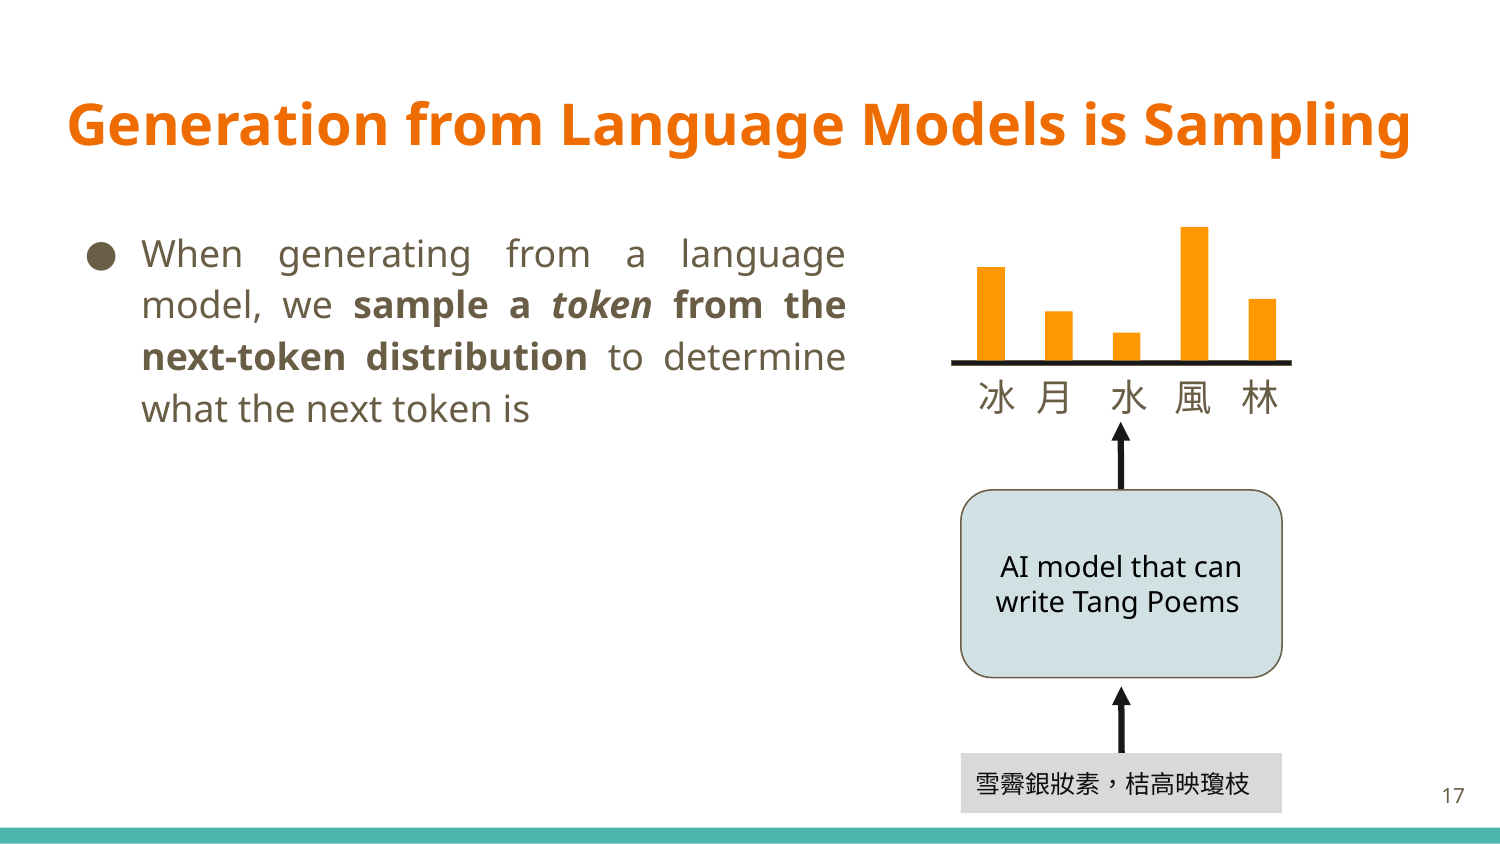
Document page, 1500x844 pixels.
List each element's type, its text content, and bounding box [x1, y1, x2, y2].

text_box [960, 421, 1283, 814]
text_box 風 [1159, 374, 1226, 420]
slide_number 17 [1389, 764, 1480, 830]
list When generating from a language model, we sample a token from the next-token distribution to determine what the next token is [51, 207, 862, 750]
text_box 林 [1226, 358, 1301, 441]
title Generation from Language Models is Sampling [51, 72, 1449, 189]
text_box 水 [1095, 374, 1159, 420]
text_box 月 [1021, 374, 1095, 420]
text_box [951, 226, 1292, 366]
text_box 冰 [964, 374, 1021, 420]
